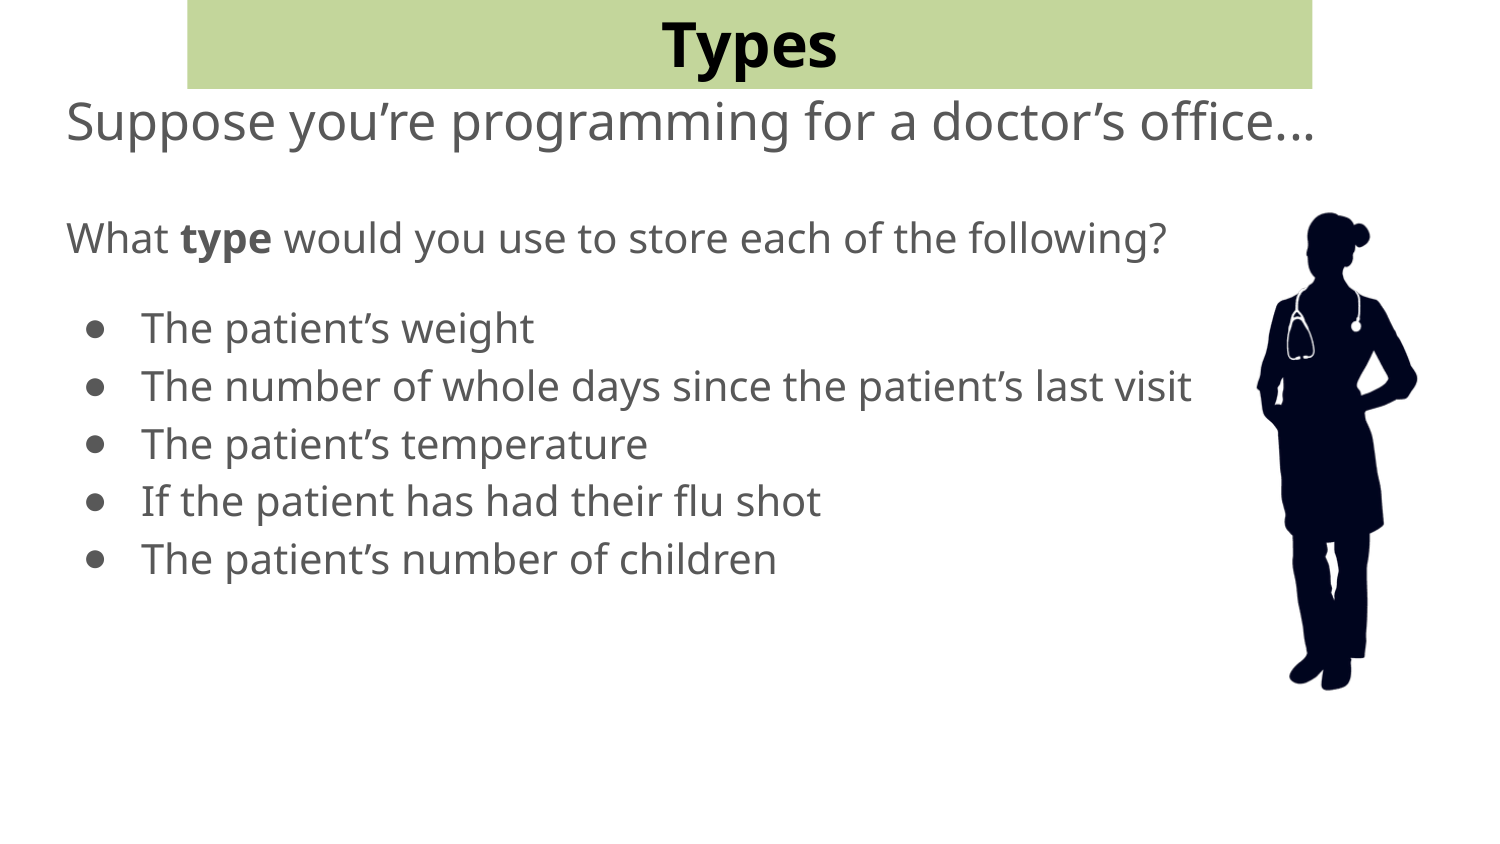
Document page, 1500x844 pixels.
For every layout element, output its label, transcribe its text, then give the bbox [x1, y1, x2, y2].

list What type would you use to store each of the following? The patient’s weight The number of whole days since the patient’s last visit The patient’s temperature If the patient has had their flu shot The patient’s number of children [50, 188, 1450, 750]
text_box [187, 0, 1313, 90]
title Suppose you’re programming for a doctor’s office... [50, 72, 1450, 168]
picture [1076, 191, 1500, 712]
